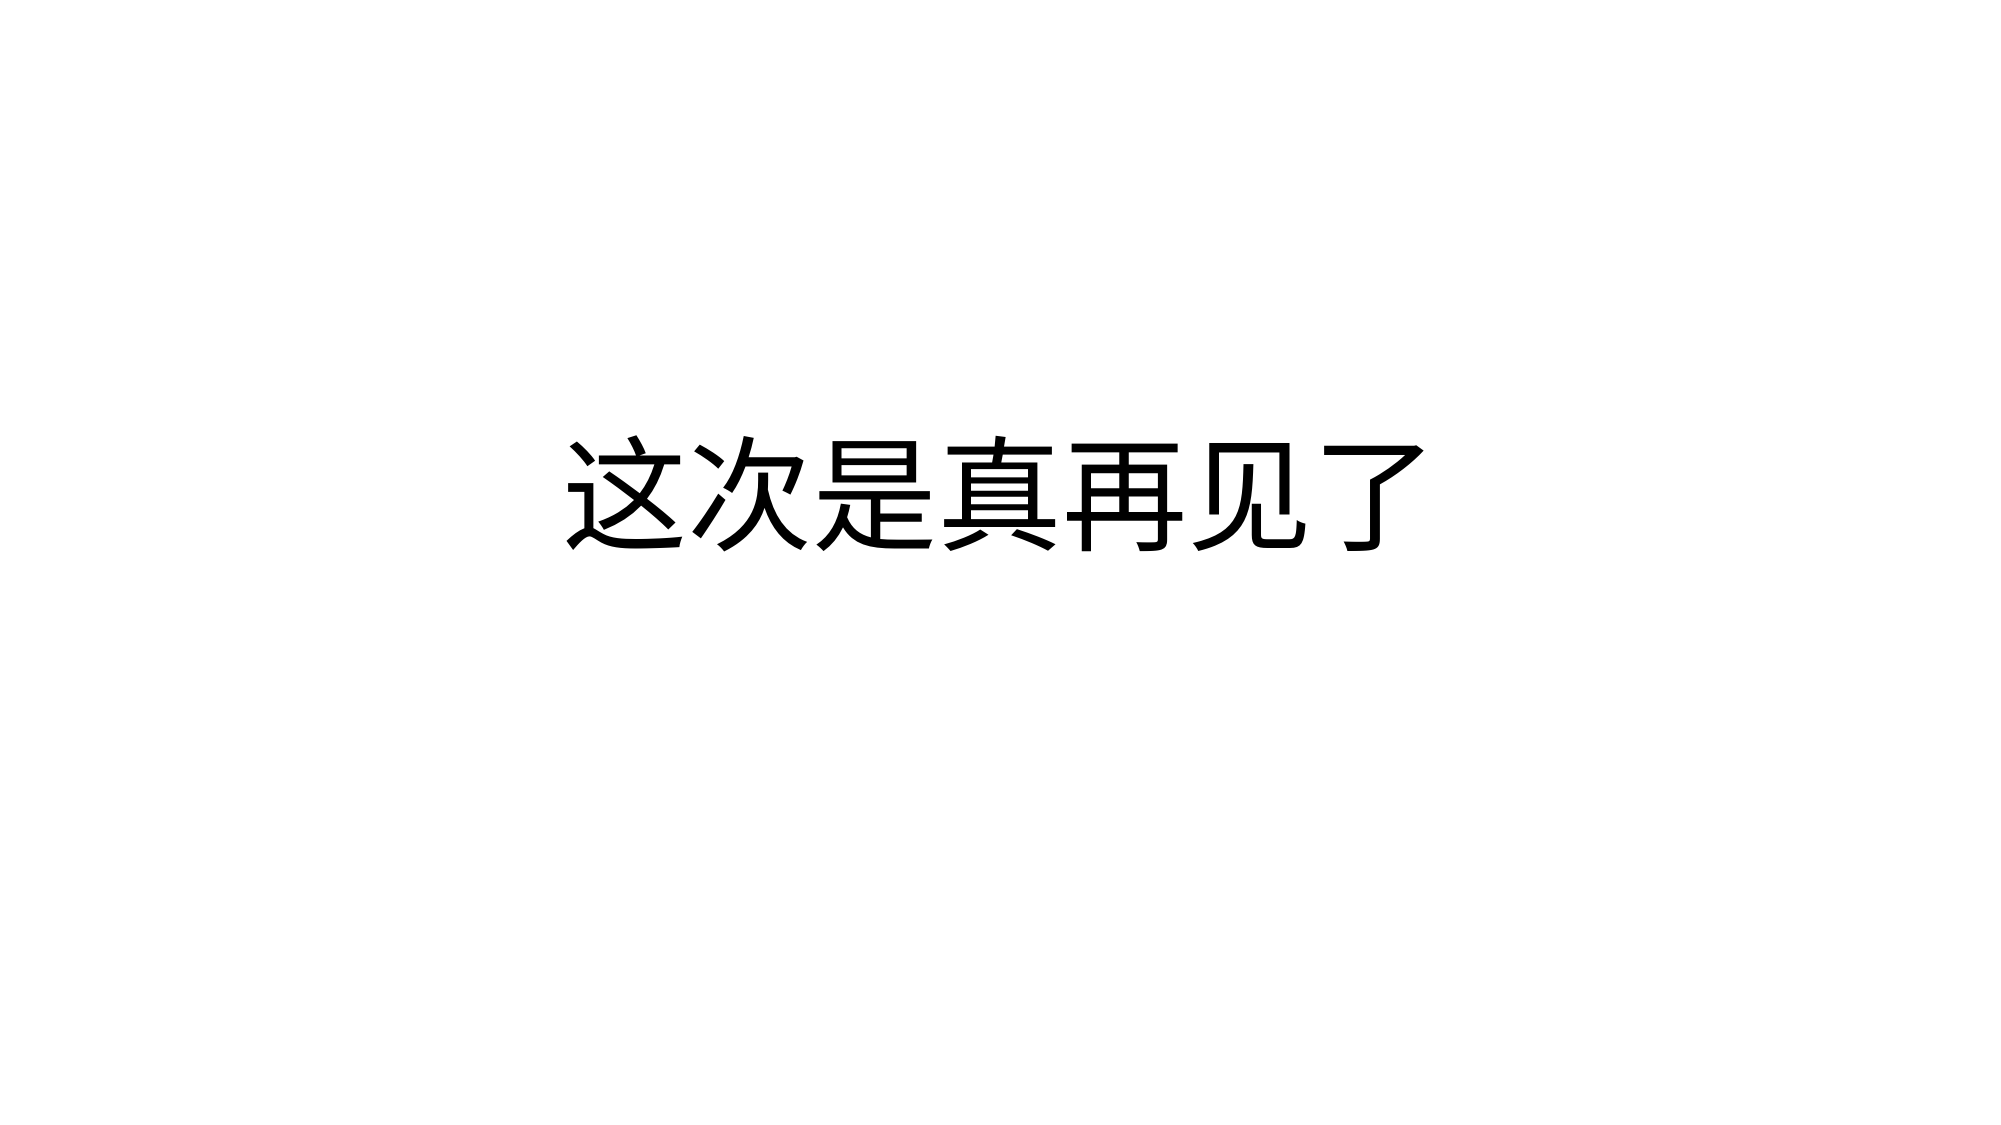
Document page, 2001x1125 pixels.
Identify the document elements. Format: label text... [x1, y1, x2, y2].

title 这次是真再见了 [249, 184, 1750, 576]
